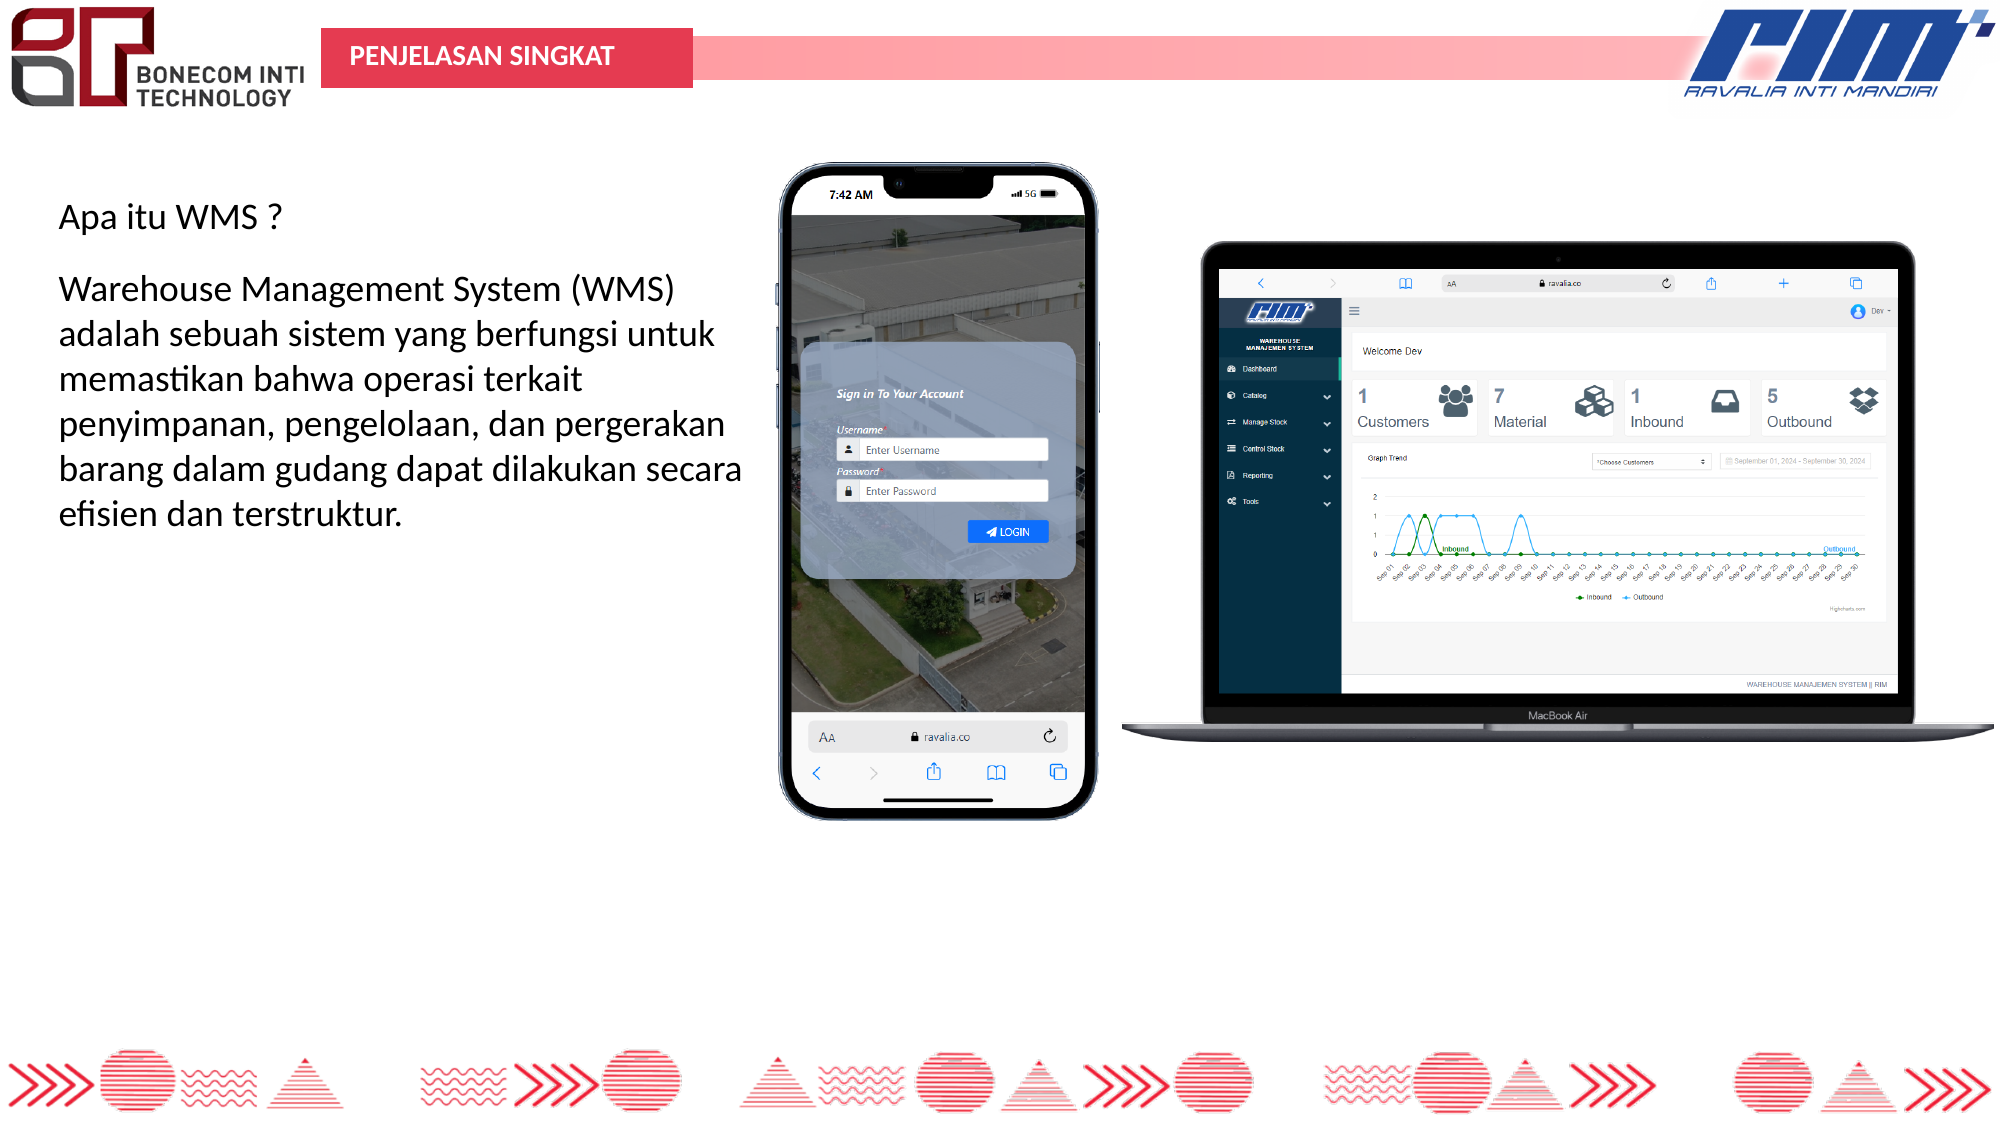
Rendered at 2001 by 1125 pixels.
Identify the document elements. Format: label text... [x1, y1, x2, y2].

picture [1668, 0, 2000, 120]
text_box Warehouse Management System (WMS) adalah sebuah sistem yang berfungsi untuk memastikan bahwa operasi terkait penyimpanan, pengelolaan, dan pergerakan barang dalam gudang dapat dilakukan secara efisien dan terstruktur. [43, 257, 770, 542]
picture [0, 1017, 1997, 1122]
picture [774, 161, 1100, 821]
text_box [0, 0, 1998, 139]
text_box Apa itu WMS ? [43, 184, 693, 245]
picture [1121, 240, 1994, 742]
